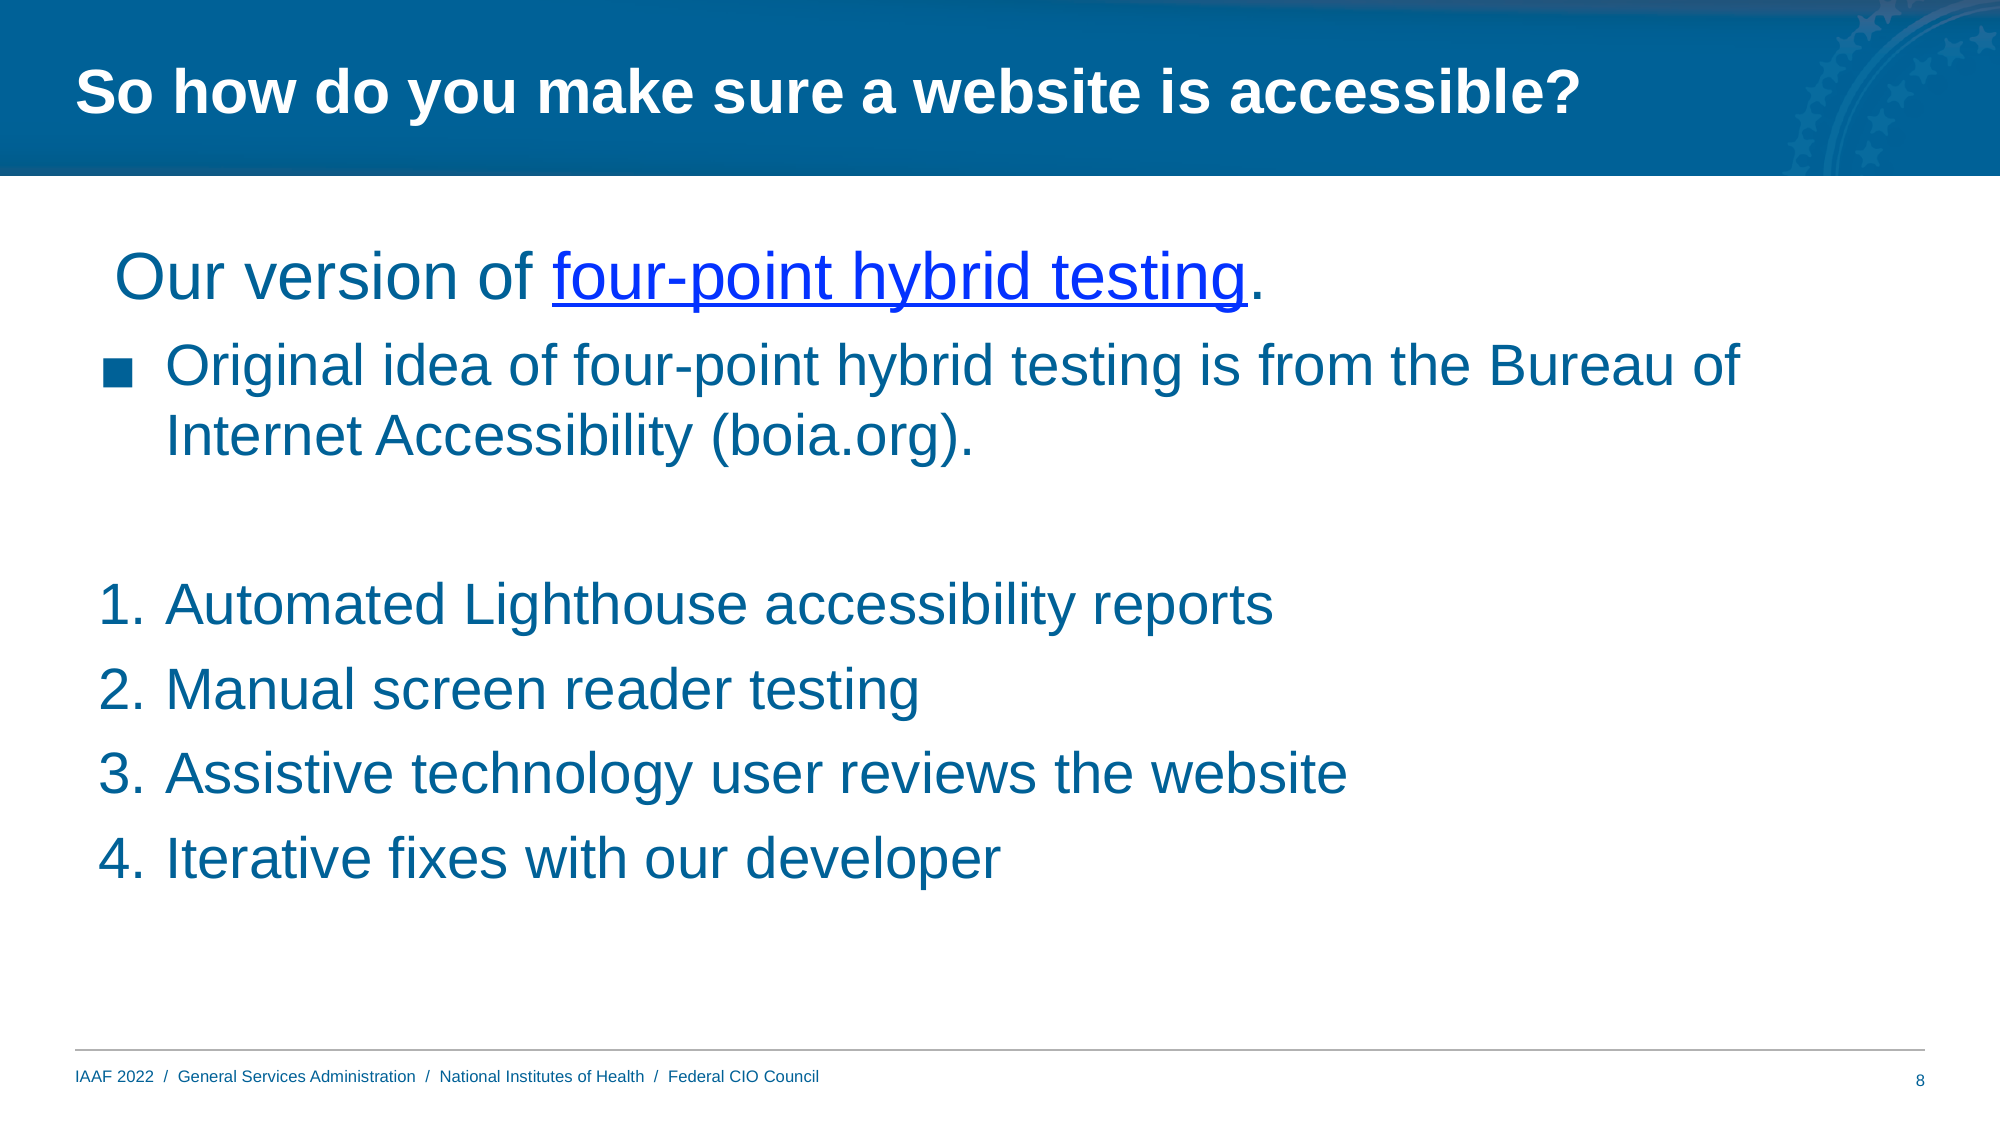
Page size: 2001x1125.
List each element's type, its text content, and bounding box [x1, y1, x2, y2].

picture [0, 168, 666, 176]
slide_number 8 [1880, 1065, 1925, 1095]
list Our version of four-point hybrid testing. Original idea of four-point hybrid testing is from the Bureau of Internet Accessibility (boia.org). Automated Lighthouse accessibility reports Manual screen reader testing Assistive technology user reviews the website Iterative fixes with our developer [75, 224, 1903, 1035]
picture [0, 0, 2000, 176]
title So how do you make sure a website is accessible? [75, 52, 1800, 128]
